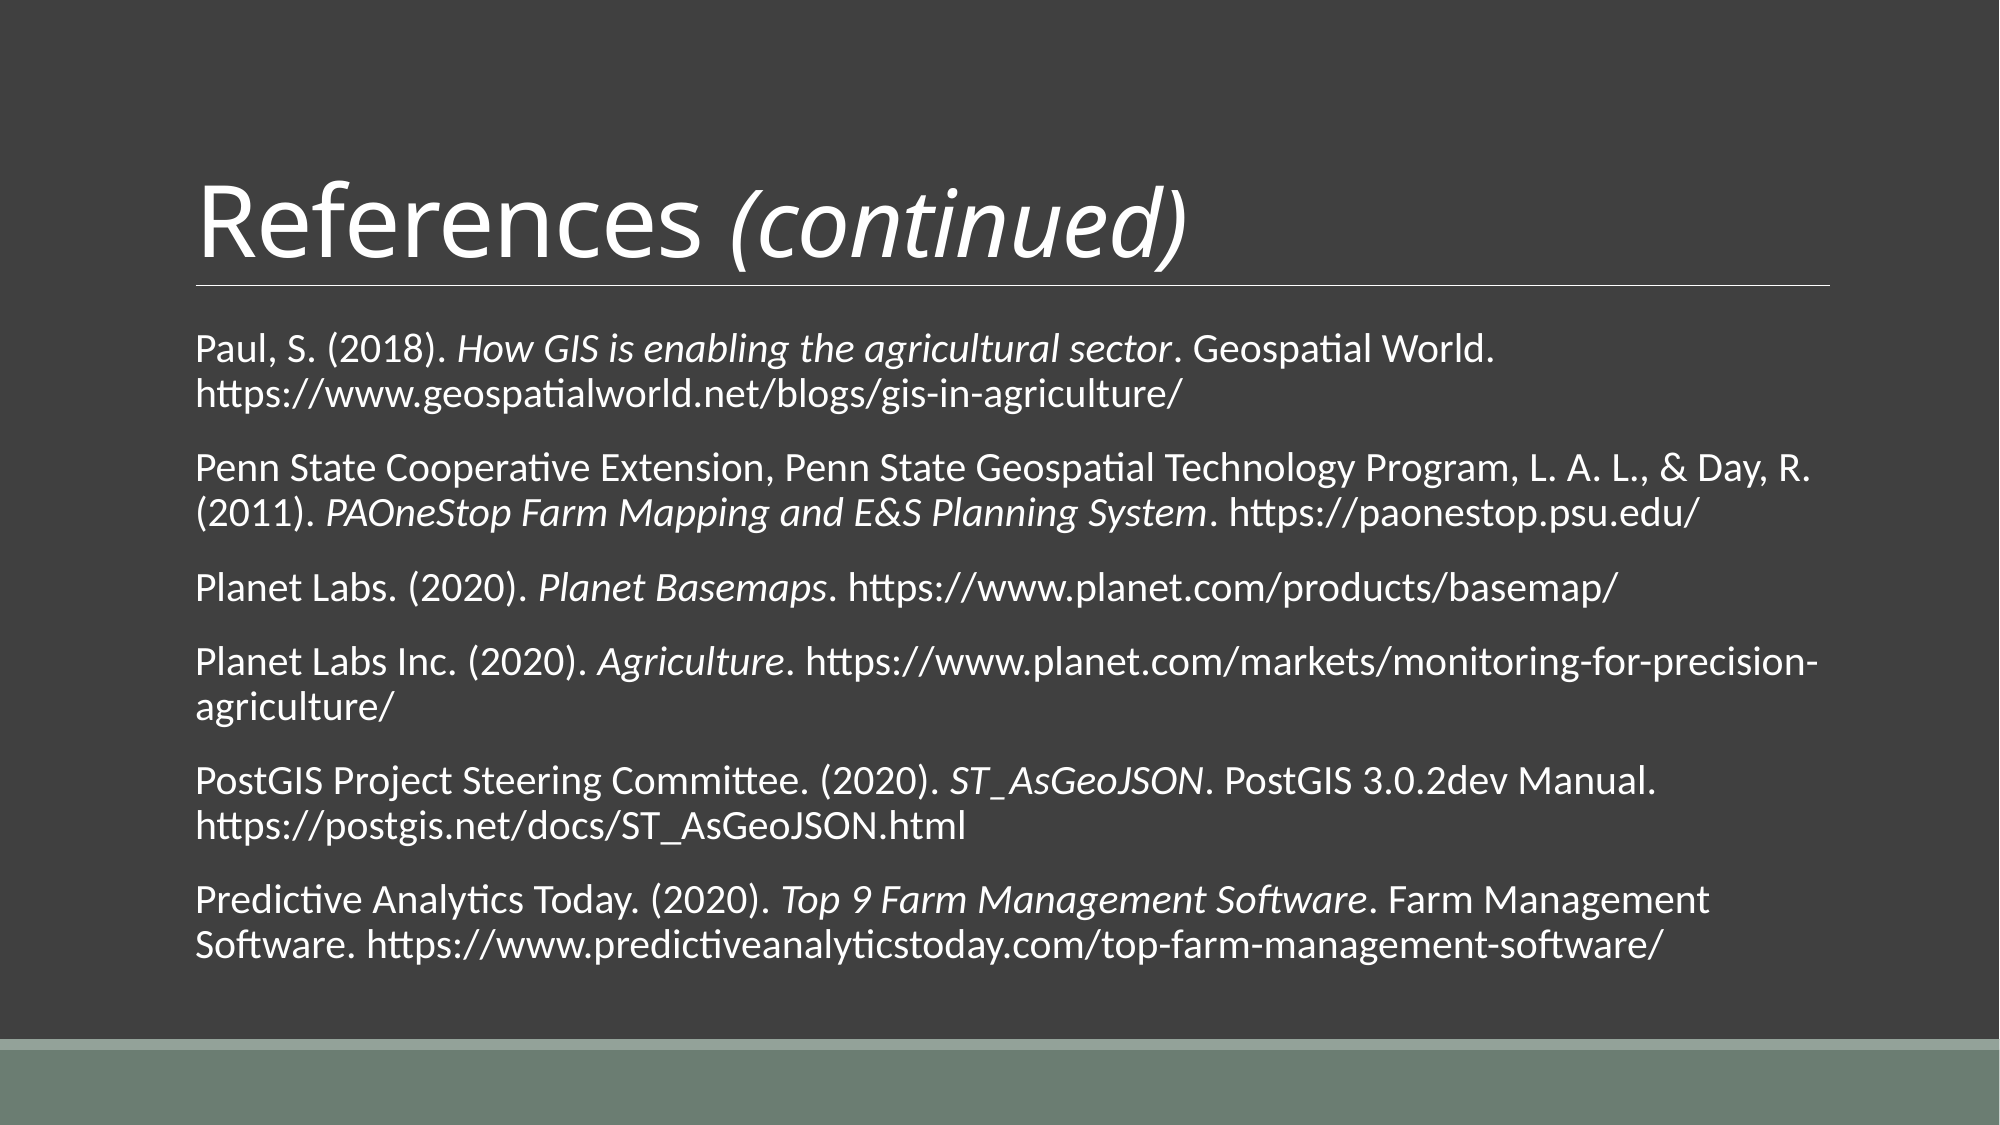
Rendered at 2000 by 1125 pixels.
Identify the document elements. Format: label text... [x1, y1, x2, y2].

list Paul, S. (2018). How GIS is enabling the agricultural sector. Geospatial World. https://www.geospatialworld.net/blogs/gis-in-agriculture/ Penn State Cooperative Extension, Penn State Geospatial Technology Program, L. A. L., & Day, R. (2011). PAOneStop Farm Mapping and E&S Planning System. https://paonestop.psu.edu/ Planet Labs. (2020). Planet Basemaps. https://www.planet.com/products/basemap/ Planet Labs Inc. (2020). Agriculture. https://www.planet.com/markets/monitoring-for-precision-agriculture/ PostGIS Project Steering Committee. (2020). ST_AsGeoJSON. PostGIS 3.0.2dev Manual. https://postgis.net/docs/ST_AsGeoJSON.html Predictive Analytics Today. (2020). Top 9 Farm Management Software. Farm Management Software. https://www.predictiveanalyticstoday.com/top-farm-management-software/ [179, 319, 1830, 1017]
title References (continued) [179, 47, 1830, 285]
